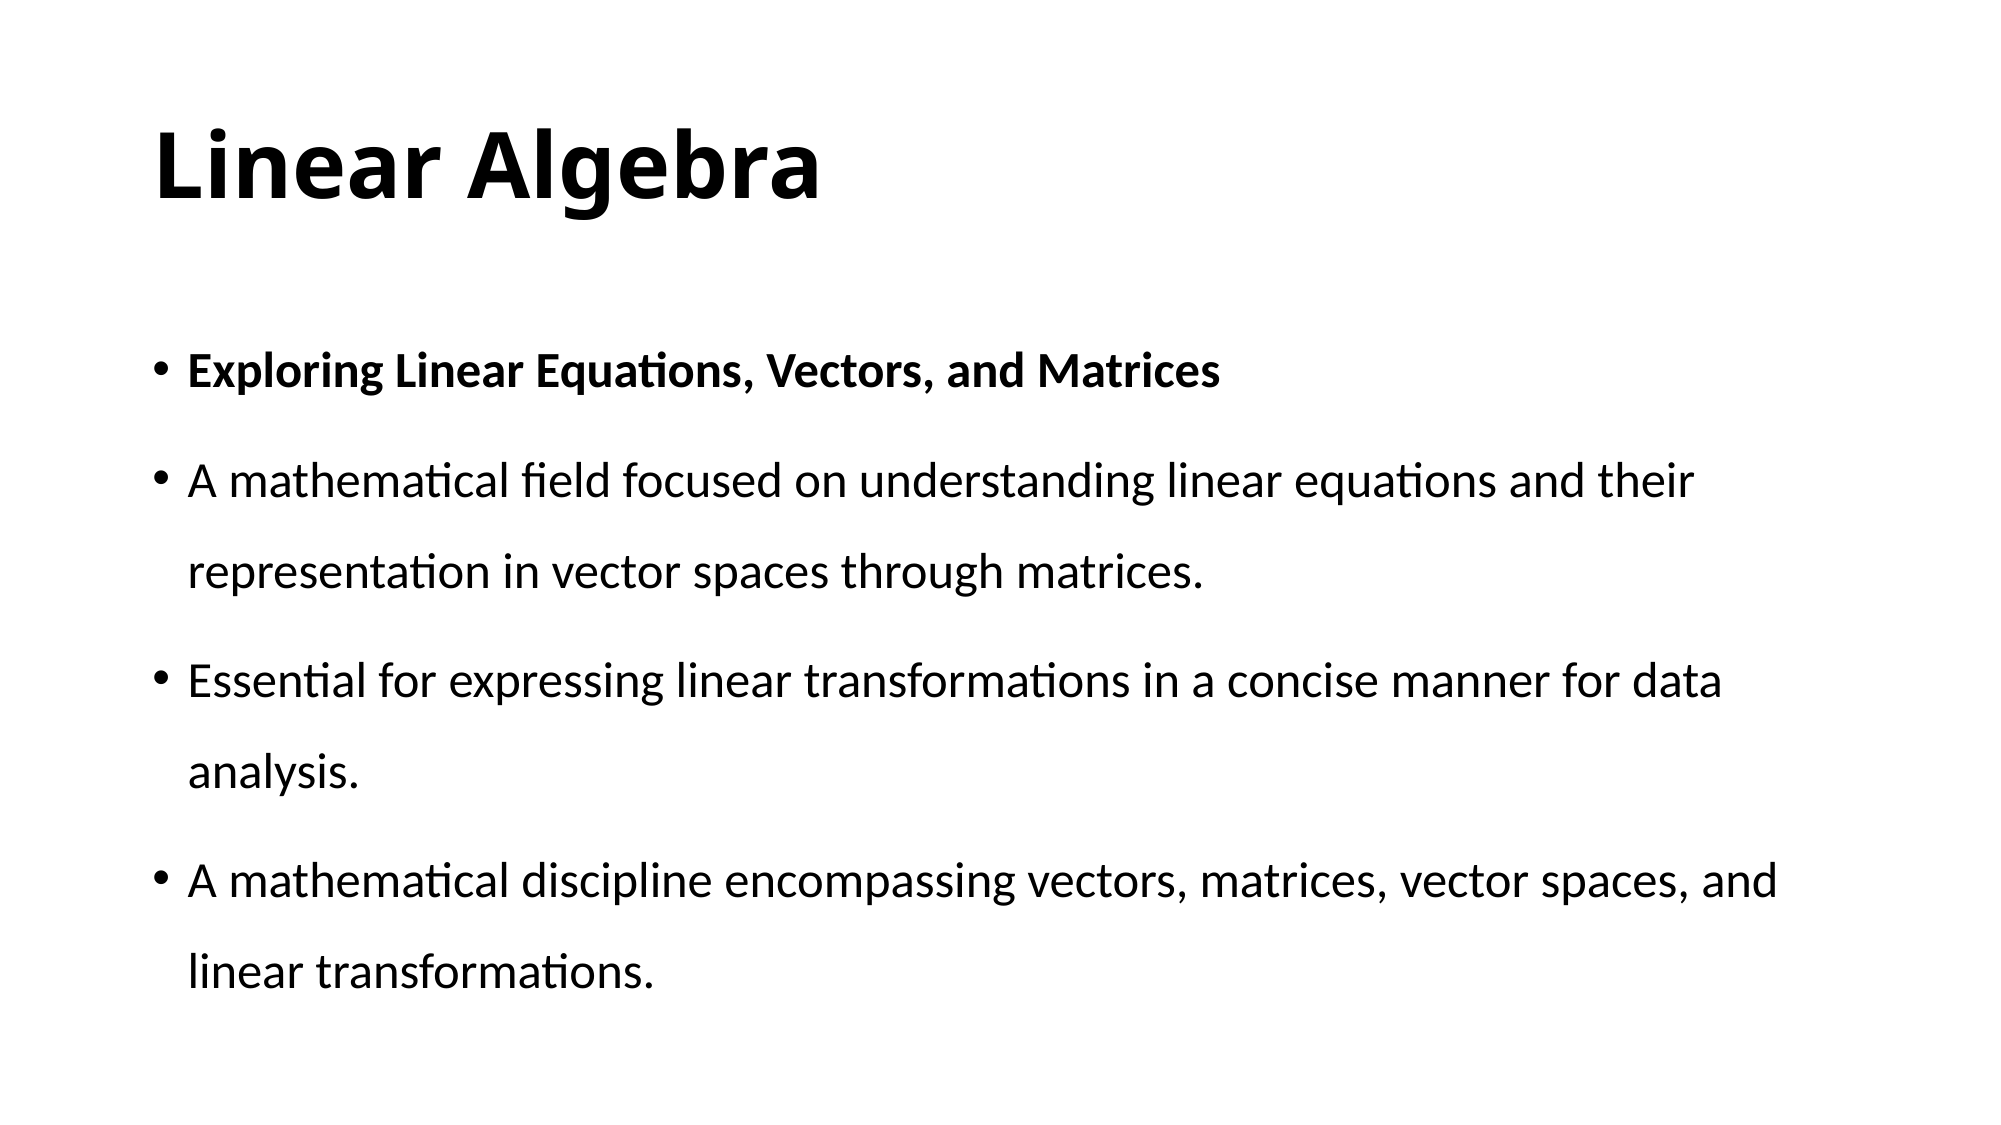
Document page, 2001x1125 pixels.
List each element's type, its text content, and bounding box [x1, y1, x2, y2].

title Linear Algebra [137, 59, 1863, 278]
list Exploring Linear Equations, Vectors, and Matrices A mathematical field focused on understanding linear equations and their representation in vector spaces through matrices. Essential for expressing linear transformations in a concise manner for data analysis. A mathematical discipline encompassing vectors, matrices, vector spaces, and linear transformations. [137, 299, 1863, 1014]
